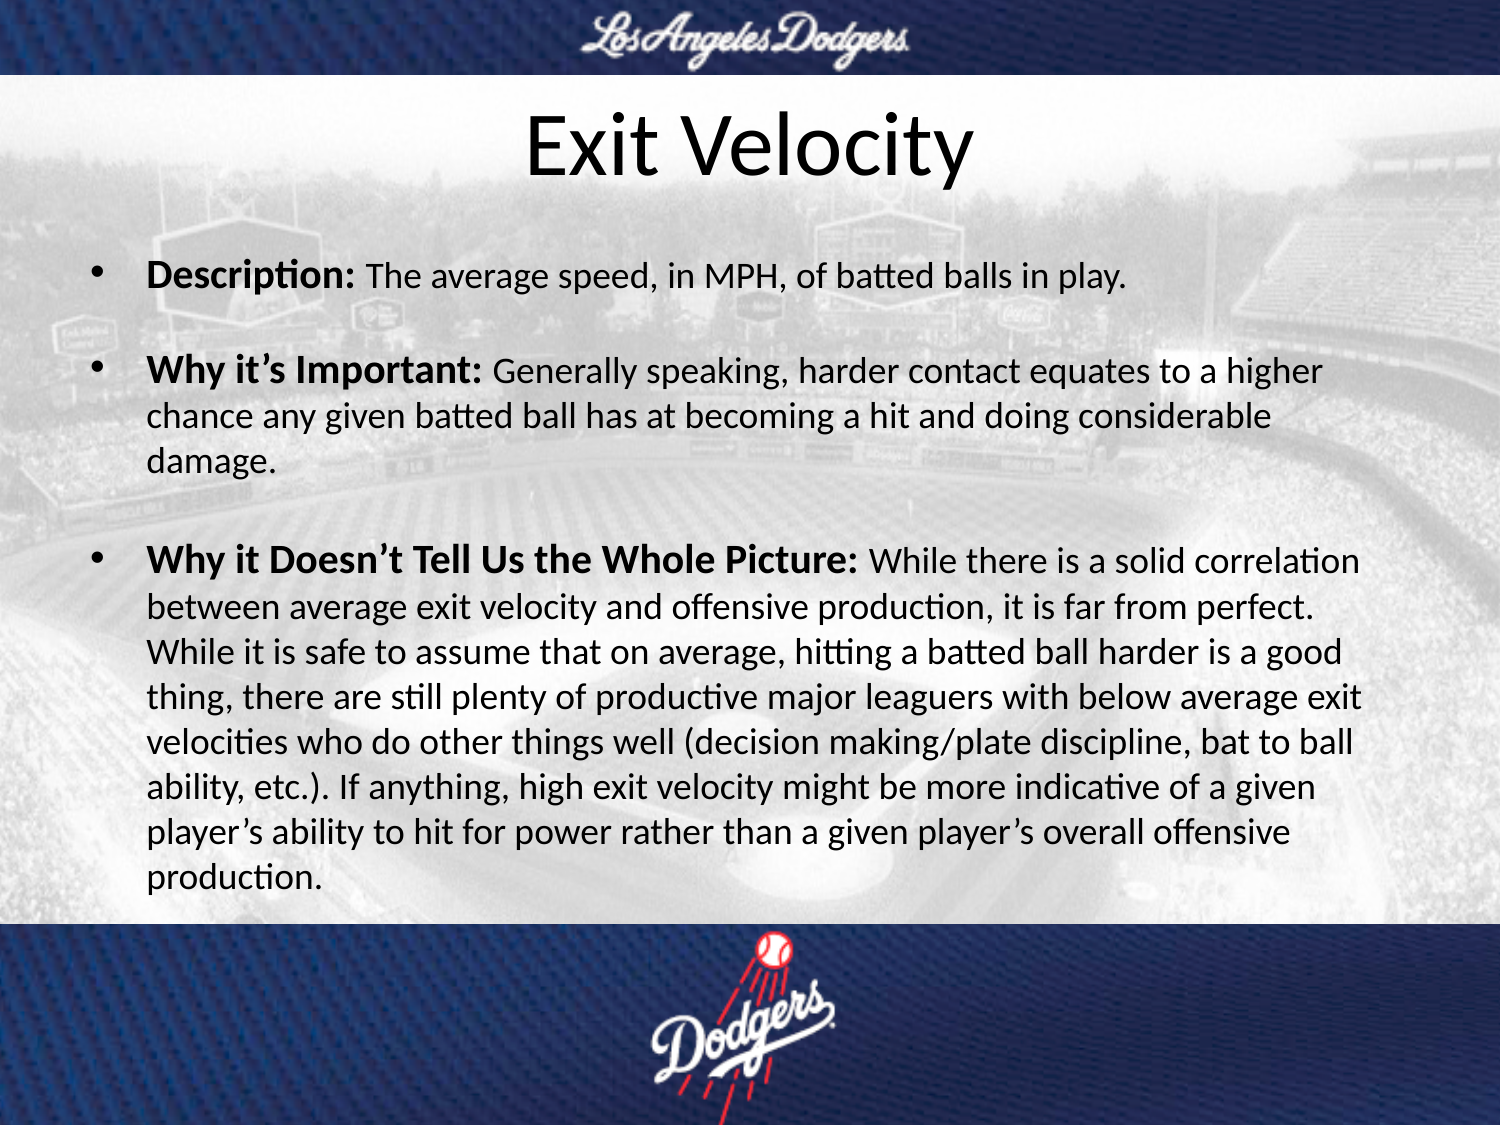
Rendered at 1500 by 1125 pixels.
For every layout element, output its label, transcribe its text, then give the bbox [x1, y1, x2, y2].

title Exit Velocity [75, 45, 1425, 233]
picture [0, 924, 1500, 1125]
picture [0, 0, 1500, 75]
list Description: The average speed, in MPH, of batted balls in play. Why it’s Important: Generally speaking, harder contact equates to a higher chance any given batted ball has at becoming a hit and doing considerable damage. Why it Doesn’t Tell Us the Whole Picture: While there is a solid correlation between average exit velocity and offensive production, it is far from perfect. While it is safe to assume that on average, hitting a batted ball harder is a good thing, there are still plenty of productive major leaguers with below average exit velocities who do other things well (decision making/plate discipline, bat to ball ability, etc.). If anything, high exit velocity might be more indicative of a given player’s ability to hit for power rather than a given player’s overall offensive production. [75, 238, 1425, 982]
